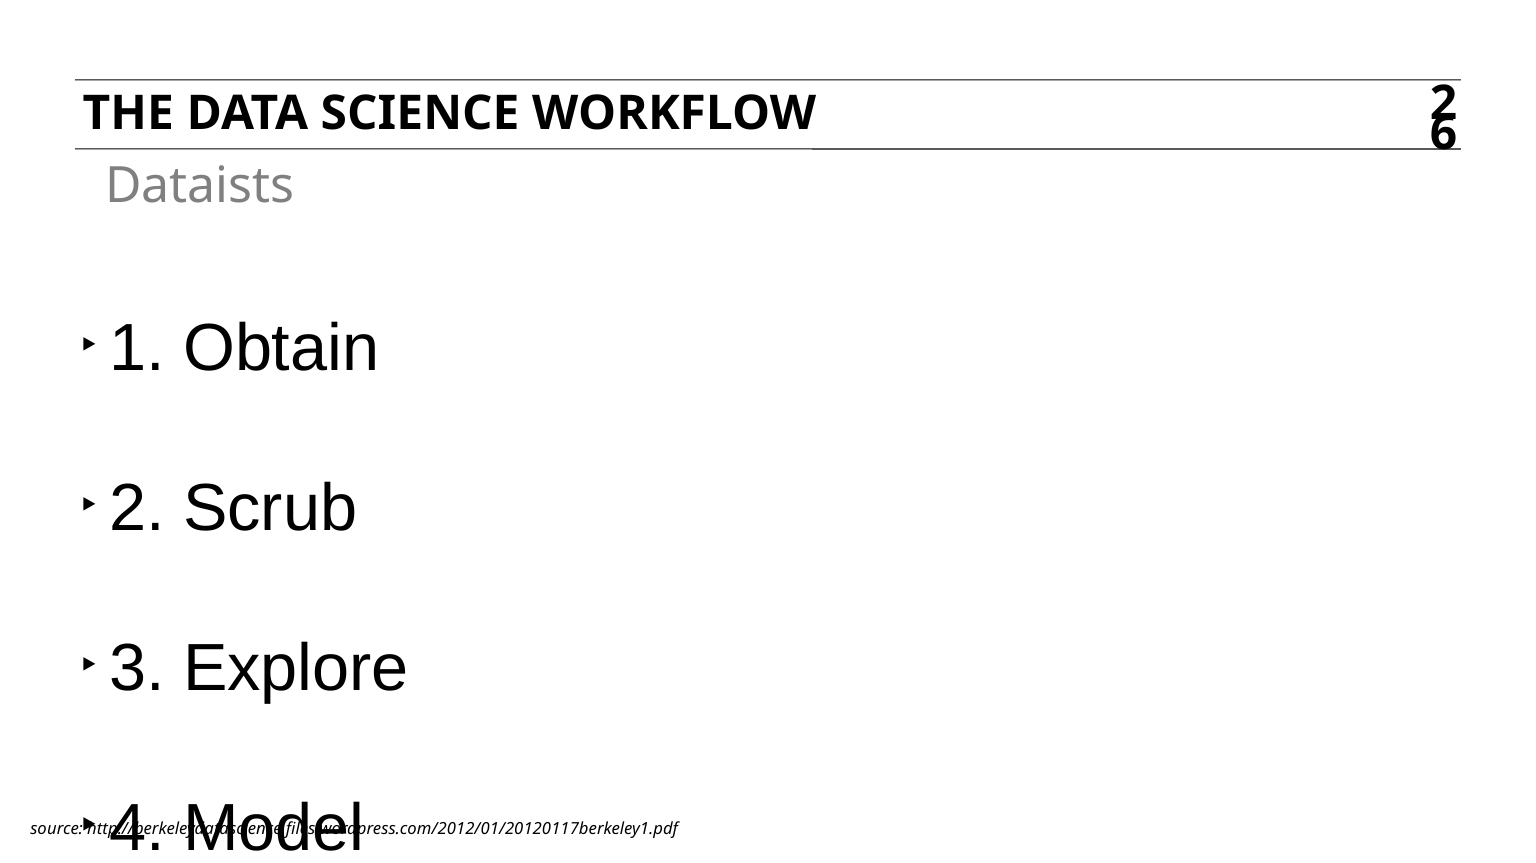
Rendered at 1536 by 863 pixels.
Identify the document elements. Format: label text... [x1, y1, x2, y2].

text_box Dataists [105, 156, 1049, 377]
subtitle 1. Obtain 2. Scrub 3. Explore 4. Model 5. Interpret [80, 298, 1024, 519]
slide_number 26 [1419, 86, 1461, 138]
list the data science workflow [67, 81, 1243, 132]
text_box source: http://berkeleydatascience.files.wordpress.com/2012/01/20120117berkeley1.pdf [30, 781, 1418, 844]
